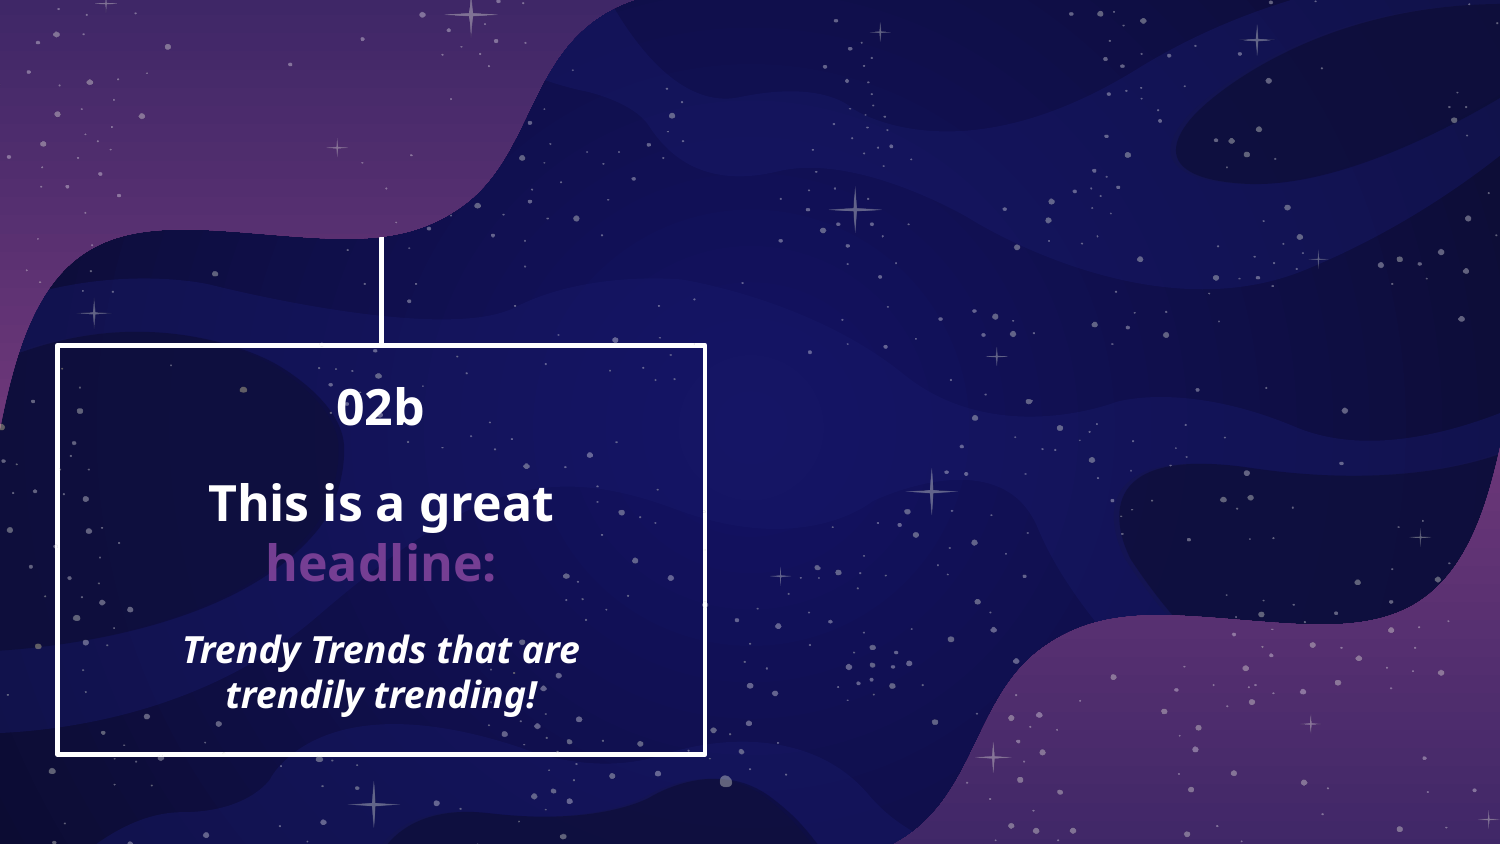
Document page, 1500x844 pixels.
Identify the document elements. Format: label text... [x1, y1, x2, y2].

title This is a great headline: [146, 456, 617, 582]
title 02b [284, 360, 477, 426]
picture [0, 0, 1500, 844]
subtitle Trendy Trends that are trendily trending! [156, 610, 607, 694]
